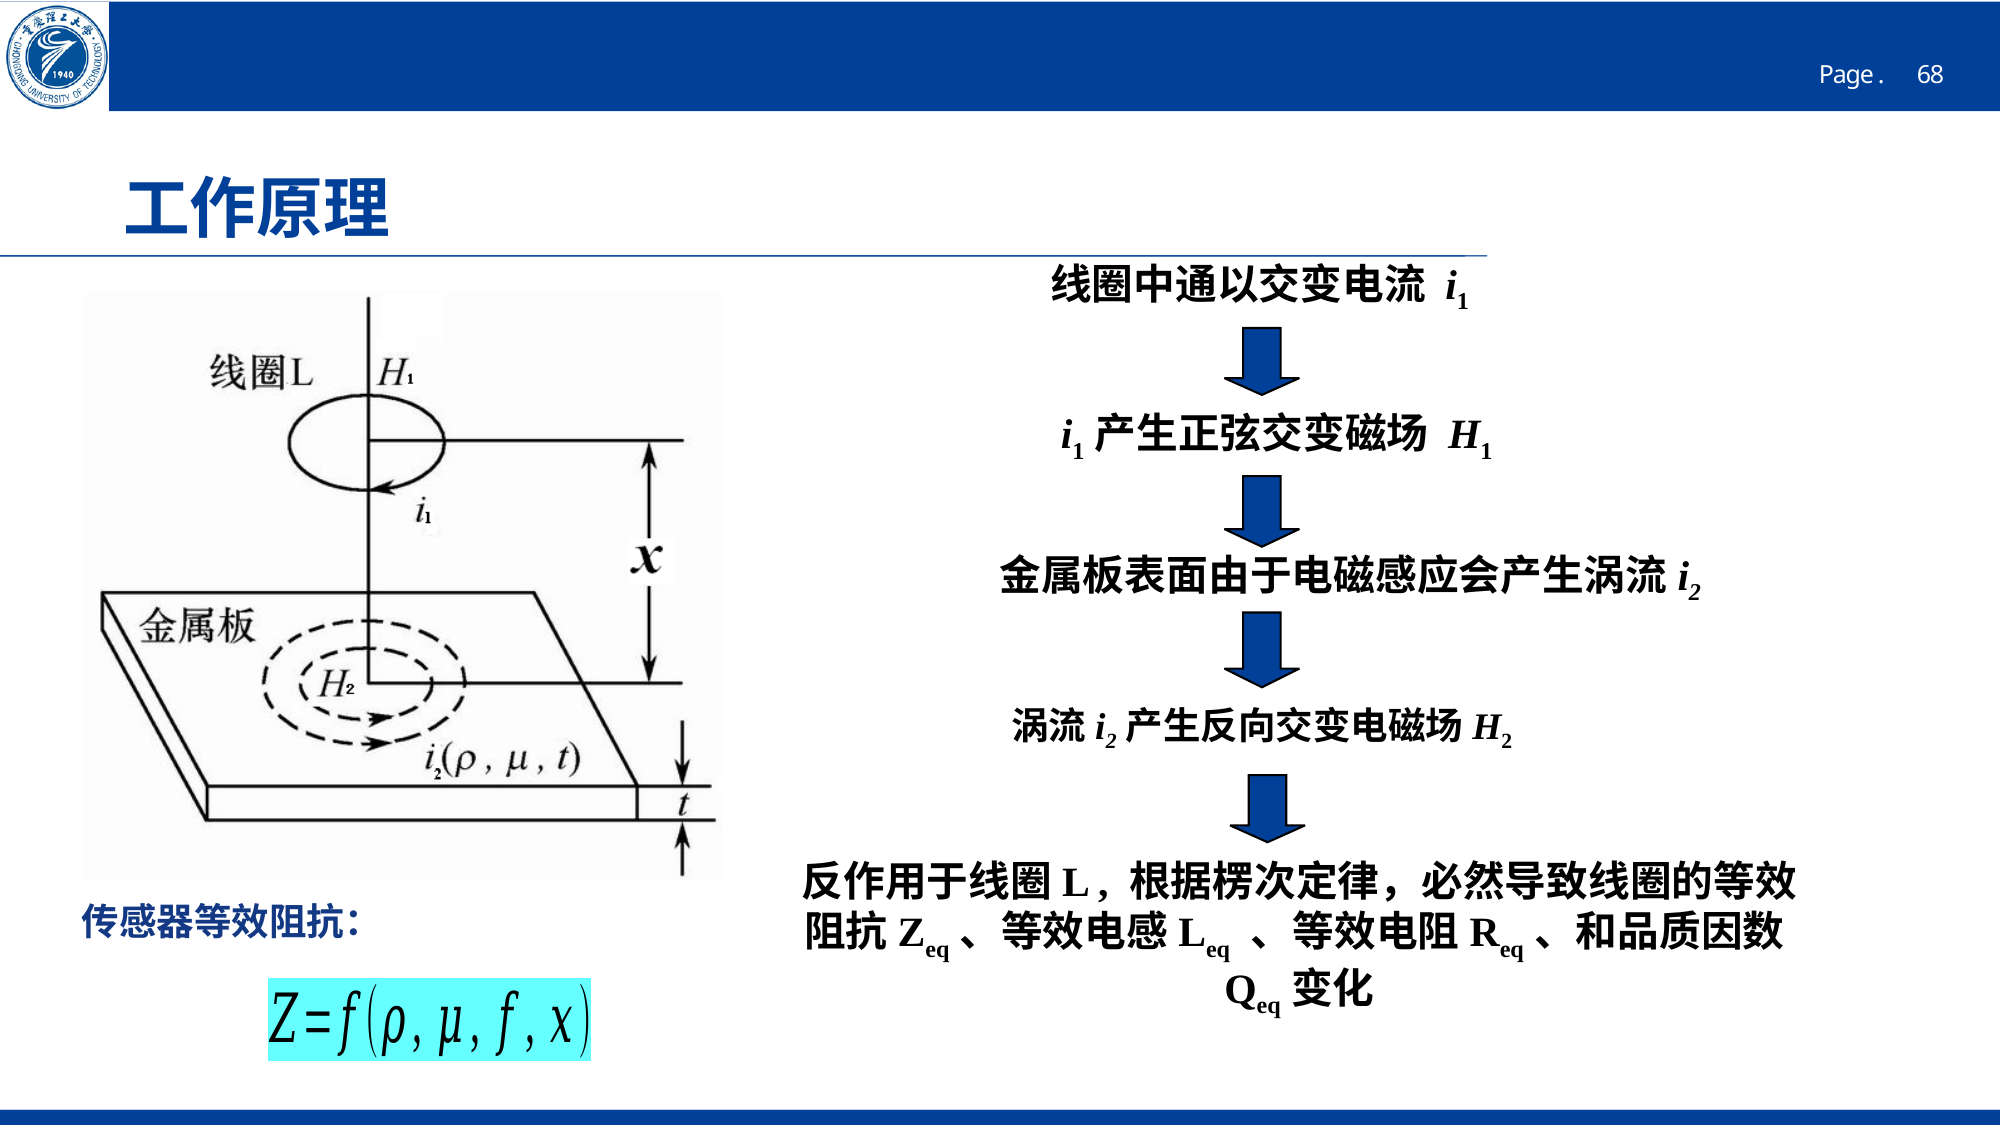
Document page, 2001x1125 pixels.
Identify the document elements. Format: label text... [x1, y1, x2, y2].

text_box i1产生正弦交变磁场 H1 [1046, 399, 1508, 472]
text_box 金属板表面由于电磁感应会产生涡流i2 [984, 541, 1716, 613]
text_box [1224, 613, 1300, 688]
text_box 反作用于线圈L , 根据楞次定律，必然导致线圈的等效阻抗Zeq、等效电感Leq 、等效电阻Req、和品质因数Qeq变化 [767, 847, 1831, 1026]
text_box 涡流i2产生反向交变电磁场H2 [996, 694, 1528, 761]
text_box 传感器等效阻抗： [66, 890, 468, 951]
picture [0, 2, 109, 112]
text_box 线圈中通以交变电流 i1 [1035, 250, 1686, 323]
text_box [1230, 775, 1306, 843]
text_box [1224, 476, 1300, 541]
text_box [1224, 327, 1300, 395]
title 工作原理 [108, 160, 587, 255]
picture [83, 291, 722, 880]
